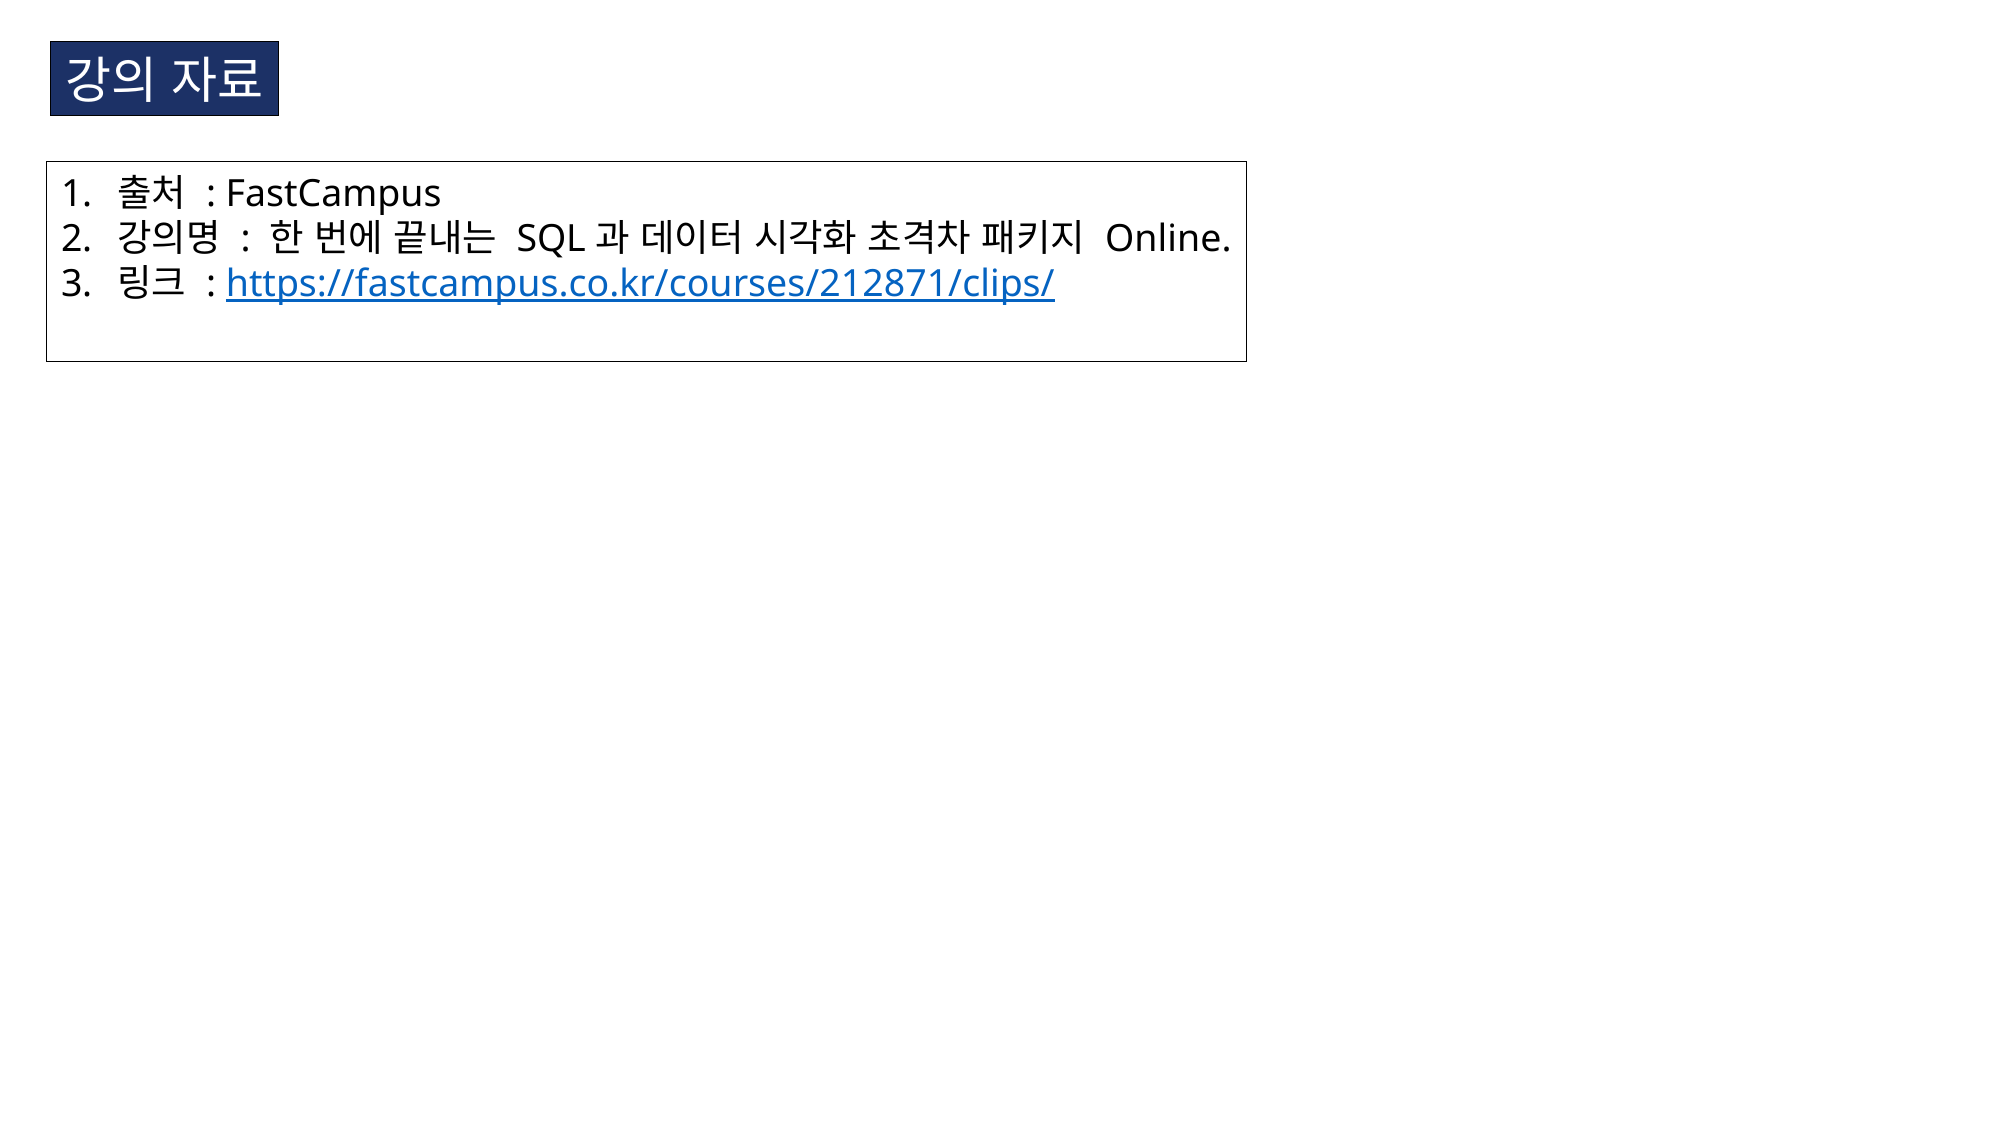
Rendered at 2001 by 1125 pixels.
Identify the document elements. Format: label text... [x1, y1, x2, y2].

text_box 강의 자료 [50, 41, 279, 116]
text_box 출처 : FastCampus 강의명 : 한 번에 끝내는 SQL과 데이터 시각화 초격차 패키지 Online. 링크 : https://fastcampus.co.kr/courses/212871/clips/ [46, 161, 1247, 362]
